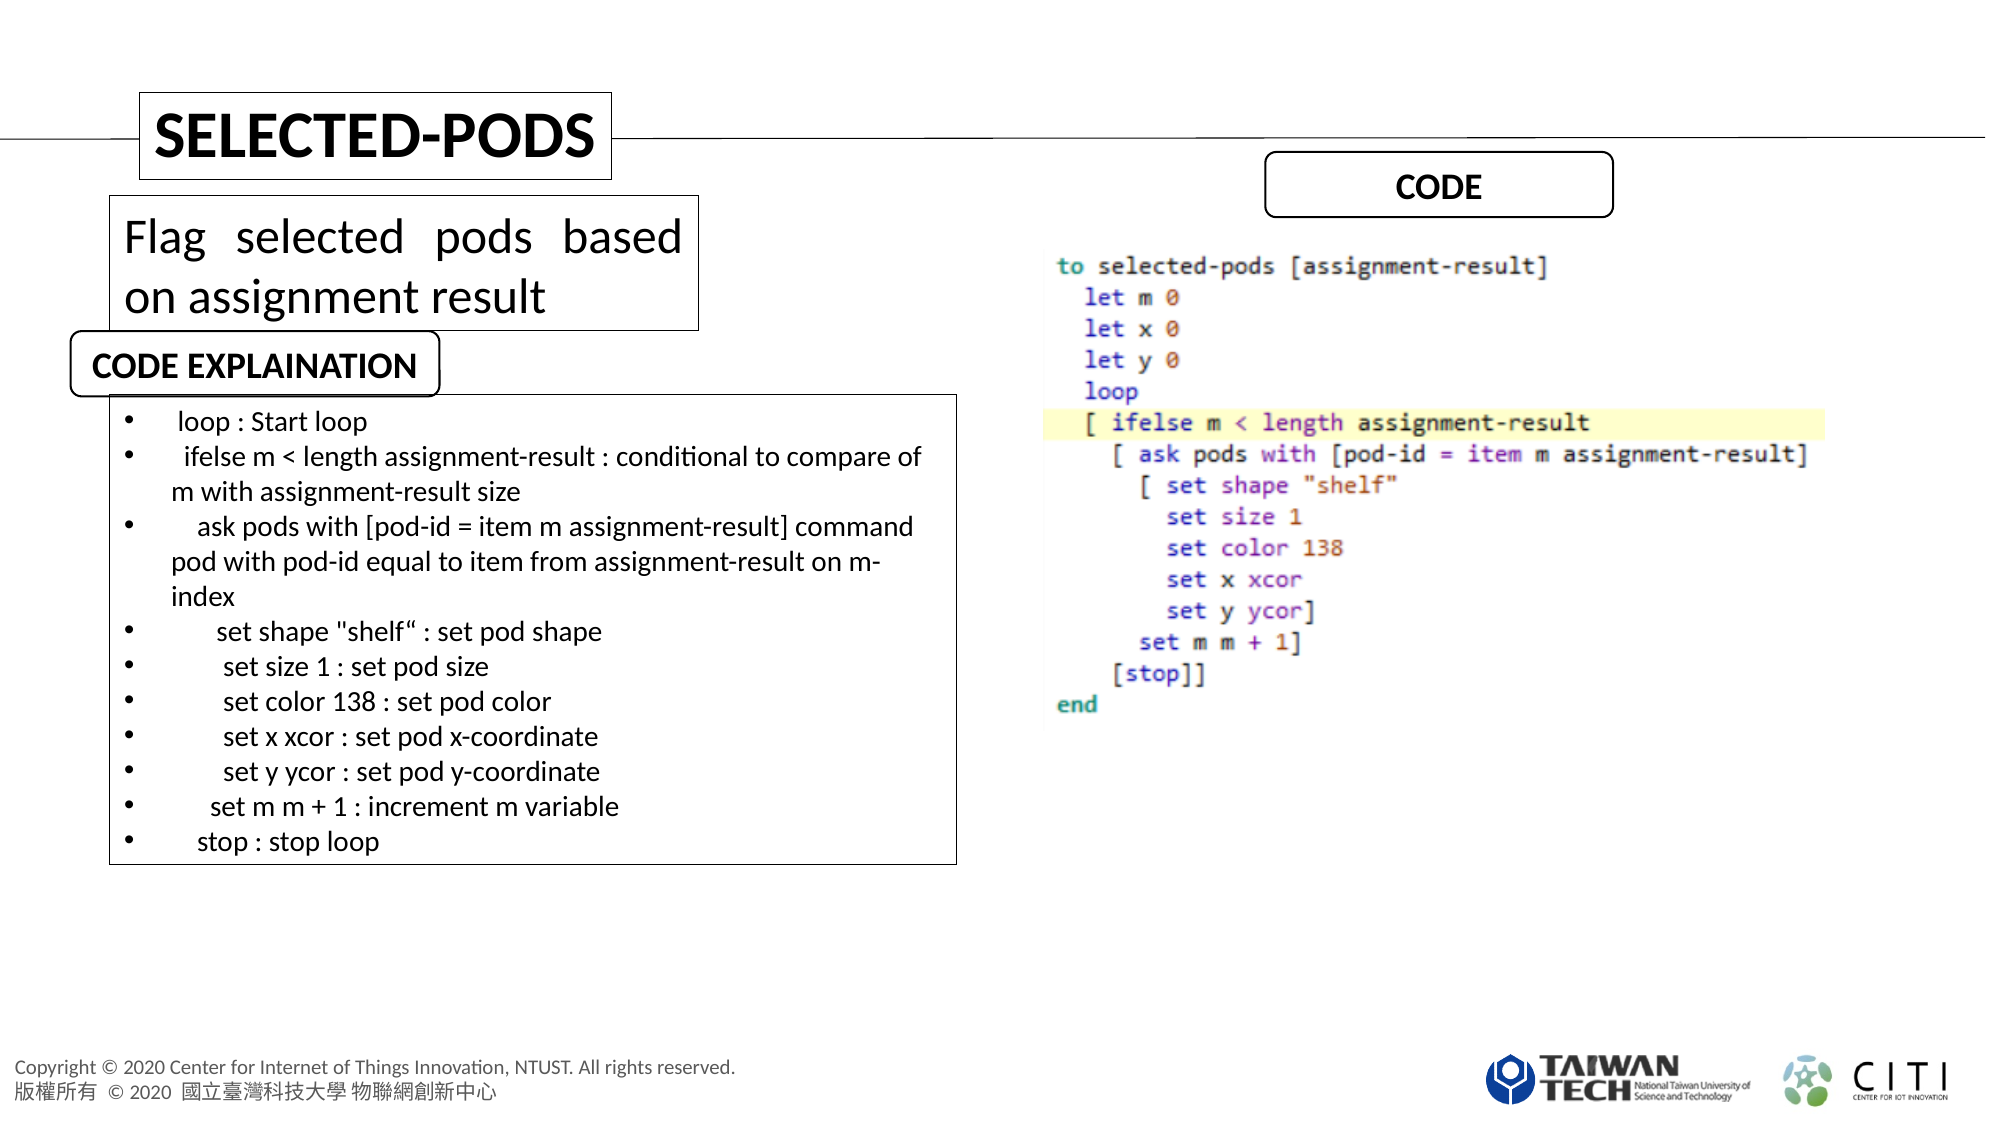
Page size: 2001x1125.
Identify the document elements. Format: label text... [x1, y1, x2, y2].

picture [1043, 249, 1825, 731]
text_box Flag selected pods based on assignment result [109, 195, 699, 331]
text_box Selected-pods [139, 92, 612, 137]
picture [1778, 1046, 1953, 1114]
text_box CODE EXPLAINATION [69, 330, 441, 398]
text_box CODE [1264, 150, 1615, 219]
picture [1479, 1049, 1760, 1109]
text_box Selected-pods [139, 140, 612, 180]
text_box loop : Start loop ifelse m < length assignment-result : conditional to compare of m with assignment-result size ask pods with [pod-id = item m assignment-result] command pod with pod-id equal to item from assignment-result on m-index set shape "shelf“ : set pod shape set size 1 : set pod size set color 138 : set pod color set x xcor : set pod x-coordinate set y ycor : set pod y-coordinate set m m + 1 : increment m variable stop : stop loop [109, 394, 957, 865]
